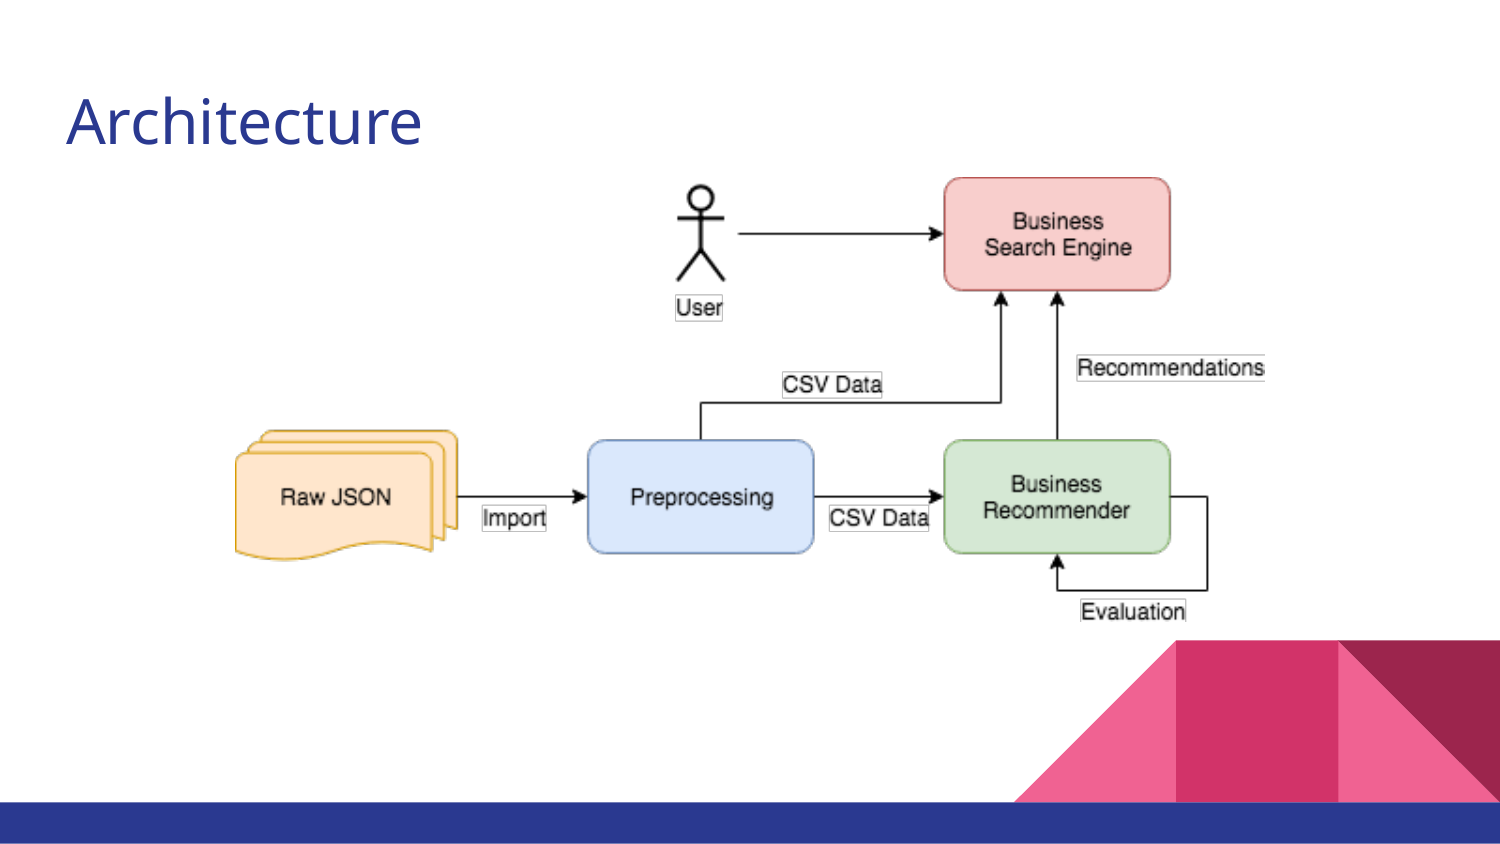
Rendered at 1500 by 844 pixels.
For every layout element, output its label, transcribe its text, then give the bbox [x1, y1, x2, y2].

picture [235, 177, 1265, 623]
title Architecture [51, 67, 1449, 167]
